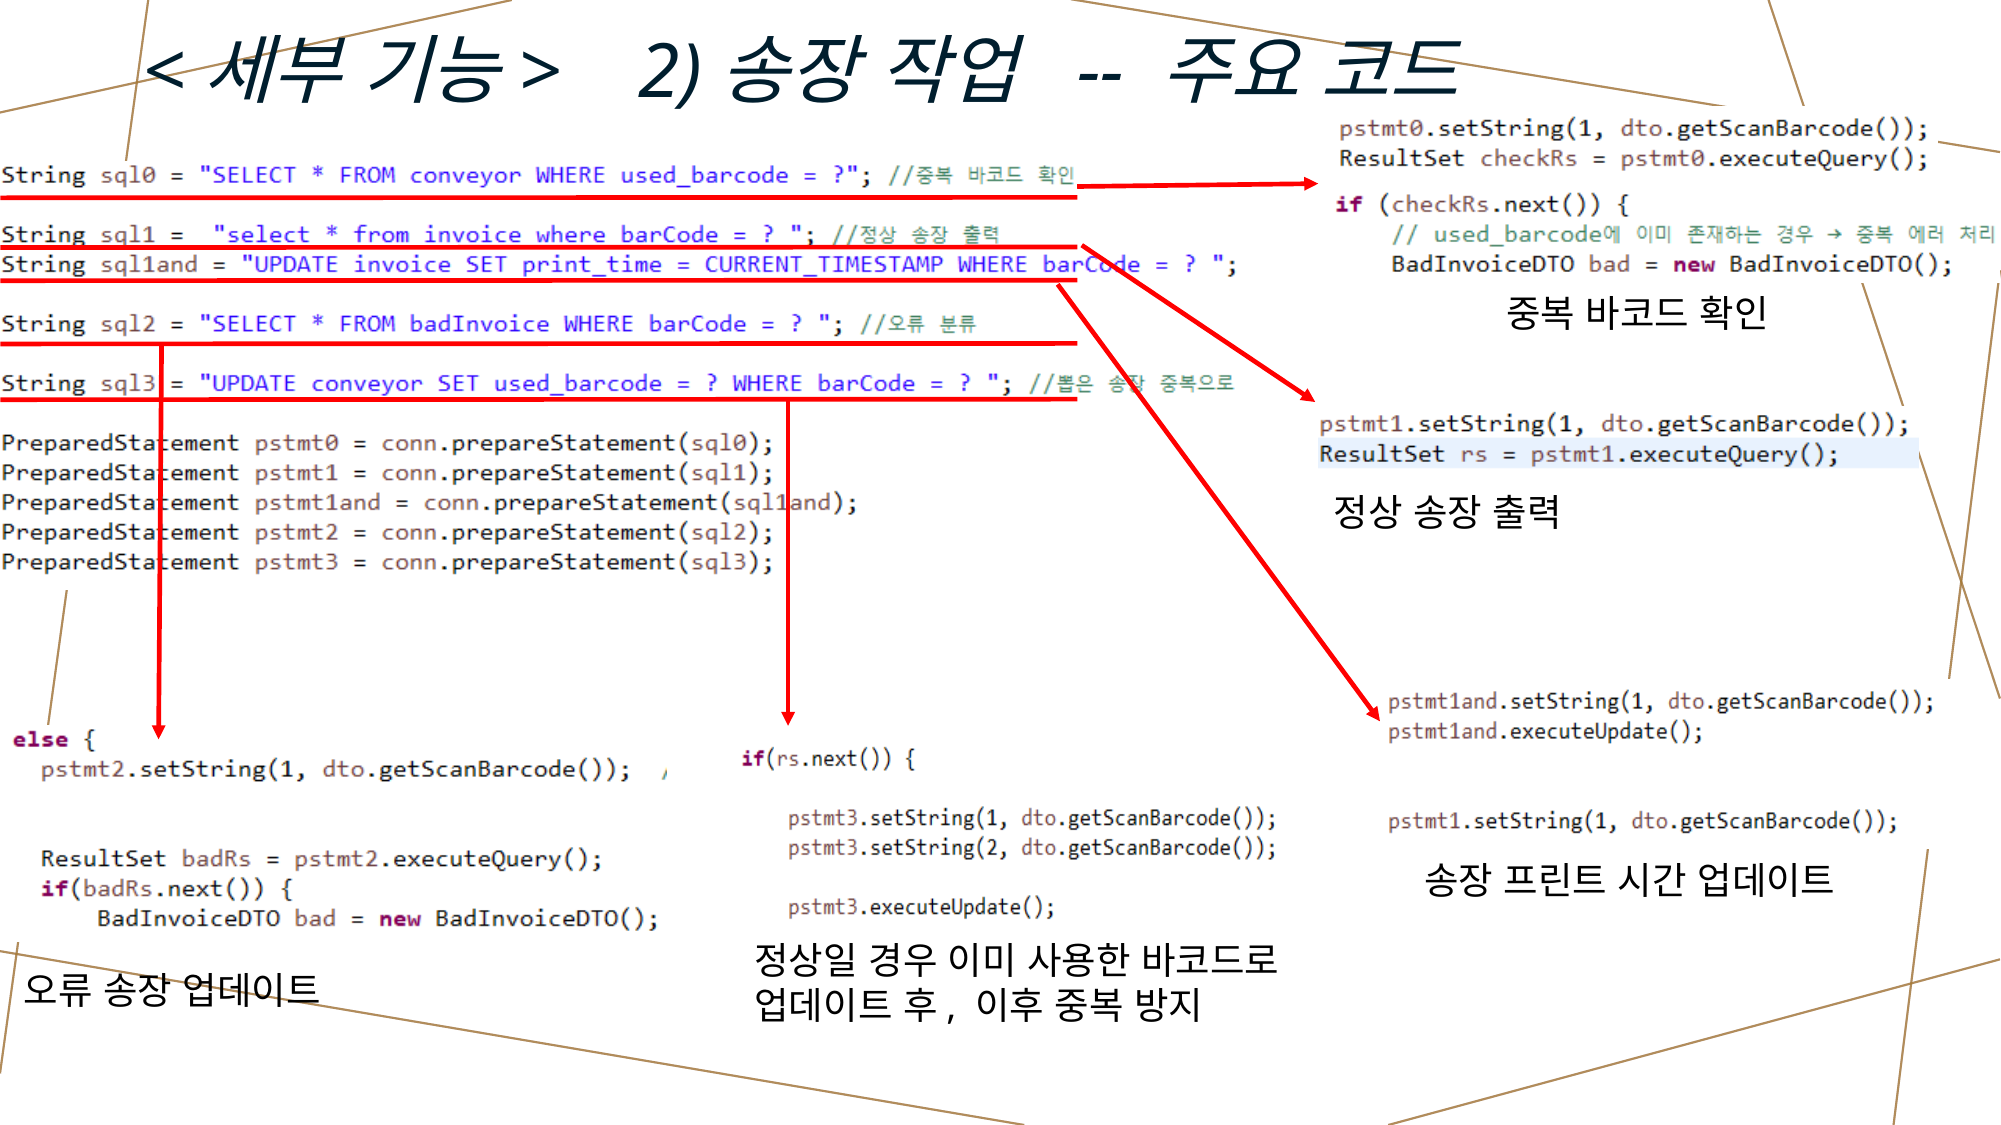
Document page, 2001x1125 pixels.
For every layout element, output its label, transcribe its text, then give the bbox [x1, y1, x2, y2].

picture [162, 400, 788, 590]
picture [1318, 406, 1919, 478]
text_box 정상 송장 출력 [1380, 481, 1851, 542]
picture [8, 725, 667, 942]
text_box 정상일 경우 이미 사용한 바코드로 업데이트 후, 이후 중복 방지 [739, 929, 1410, 1035]
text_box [158, 343, 162, 740]
picture [0, 400, 158, 590]
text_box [1081, 245, 1316, 403]
title <세부 기능> 2)송장 작업 -- 주요 코드 [127, 0, 1753, 122]
text_box 오류 송장 업데이트 [9, 959, 562, 1020]
text_box 중복 바코드 확인 [1491, 283, 1903, 343]
picture [739, 738, 1283, 930]
picture [789, 400, 1057, 590]
picture [1372, 679, 1975, 849]
picture [0, 344, 158, 399]
picture [0, 161, 1241, 343]
picture [162, 344, 1057, 399]
text_box 송장 프린트 시간 업데이트 [1409, 849, 1962, 910]
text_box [1077, 183, 1319, 187]
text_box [1057, 284, 1380, 722]
picture [1329, 106, 2000, 283]
